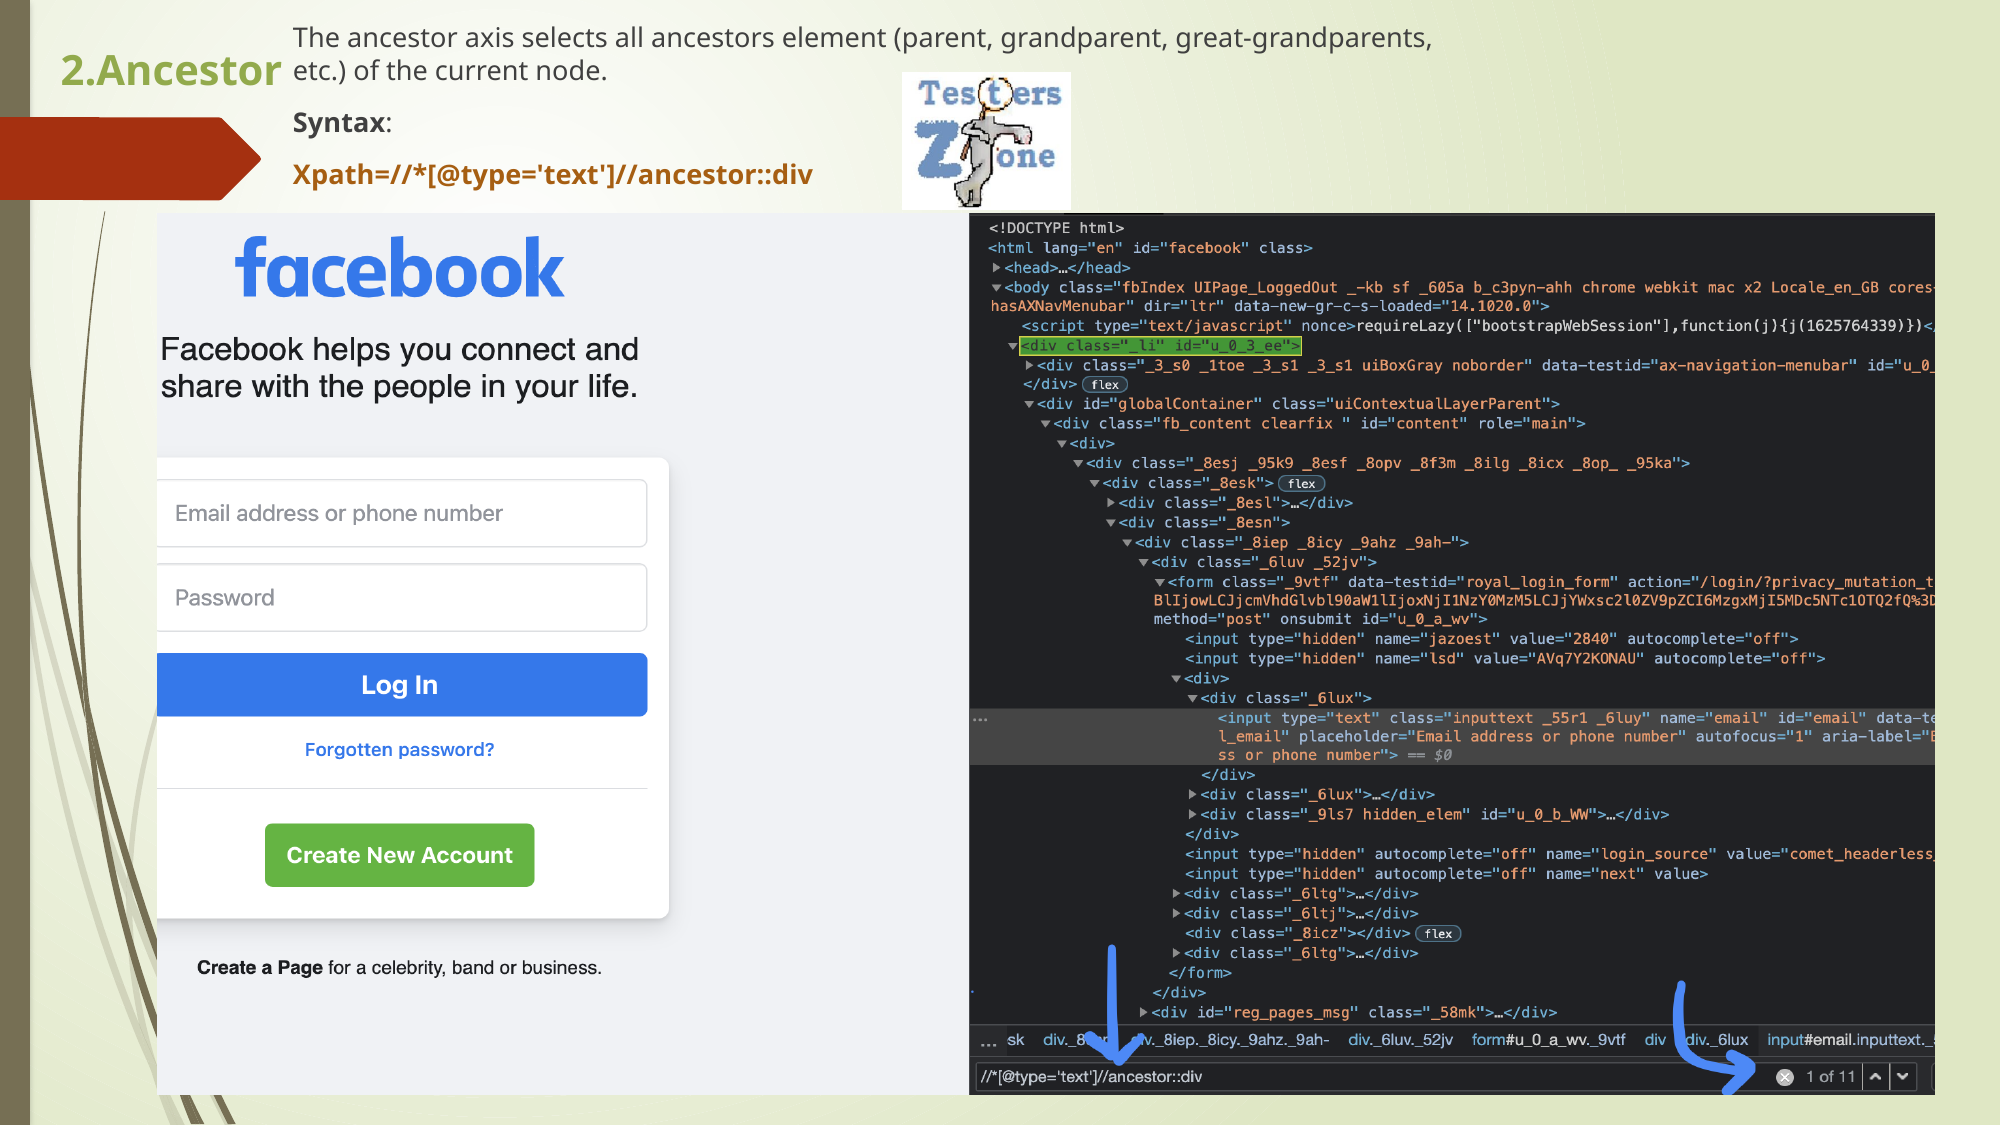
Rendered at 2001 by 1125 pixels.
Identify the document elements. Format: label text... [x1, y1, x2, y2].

title 2.Ancestor [45, 35, 277, 111]
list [157, 213, 1935, 1096]
picture [901, 72, 1071, 210]
list The ancestor axis selects all ancestors element (parent, grandparent, great-grandparents, etc.) of the current node. Syntax: Xpath=//*[@type='text']//ancestor::div [277, 13, 1466, 199]
